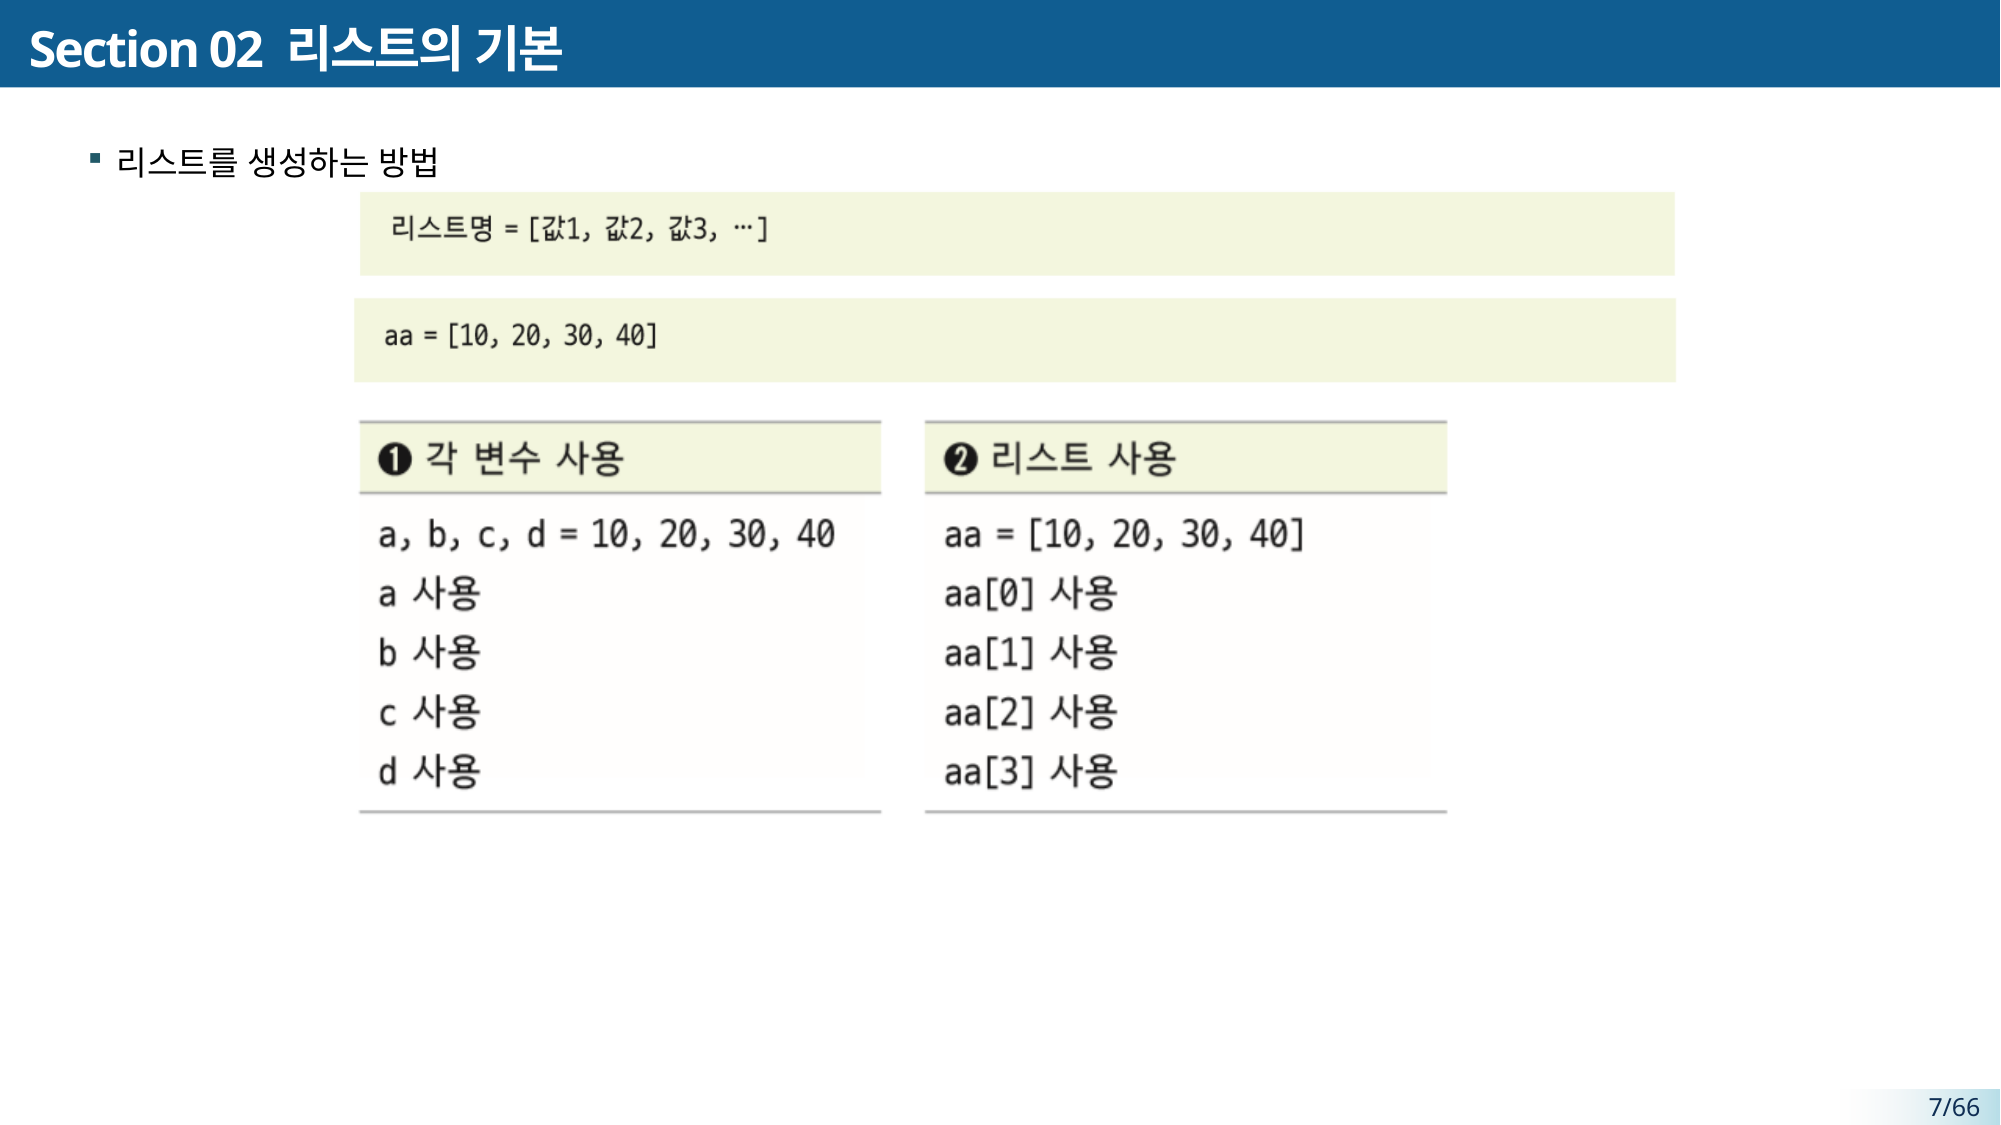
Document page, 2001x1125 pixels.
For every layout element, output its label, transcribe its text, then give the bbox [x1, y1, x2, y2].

picture [351, 414, 1454, 823]
list 리스트를 생성하는 방법 [13, 126, 1975, 1057]
picture [351, 296, 1682, 386]
picture [351, 185, 1682, 283]
title Section 02 리스트의 기본 [13, 8, 1717, 87]
